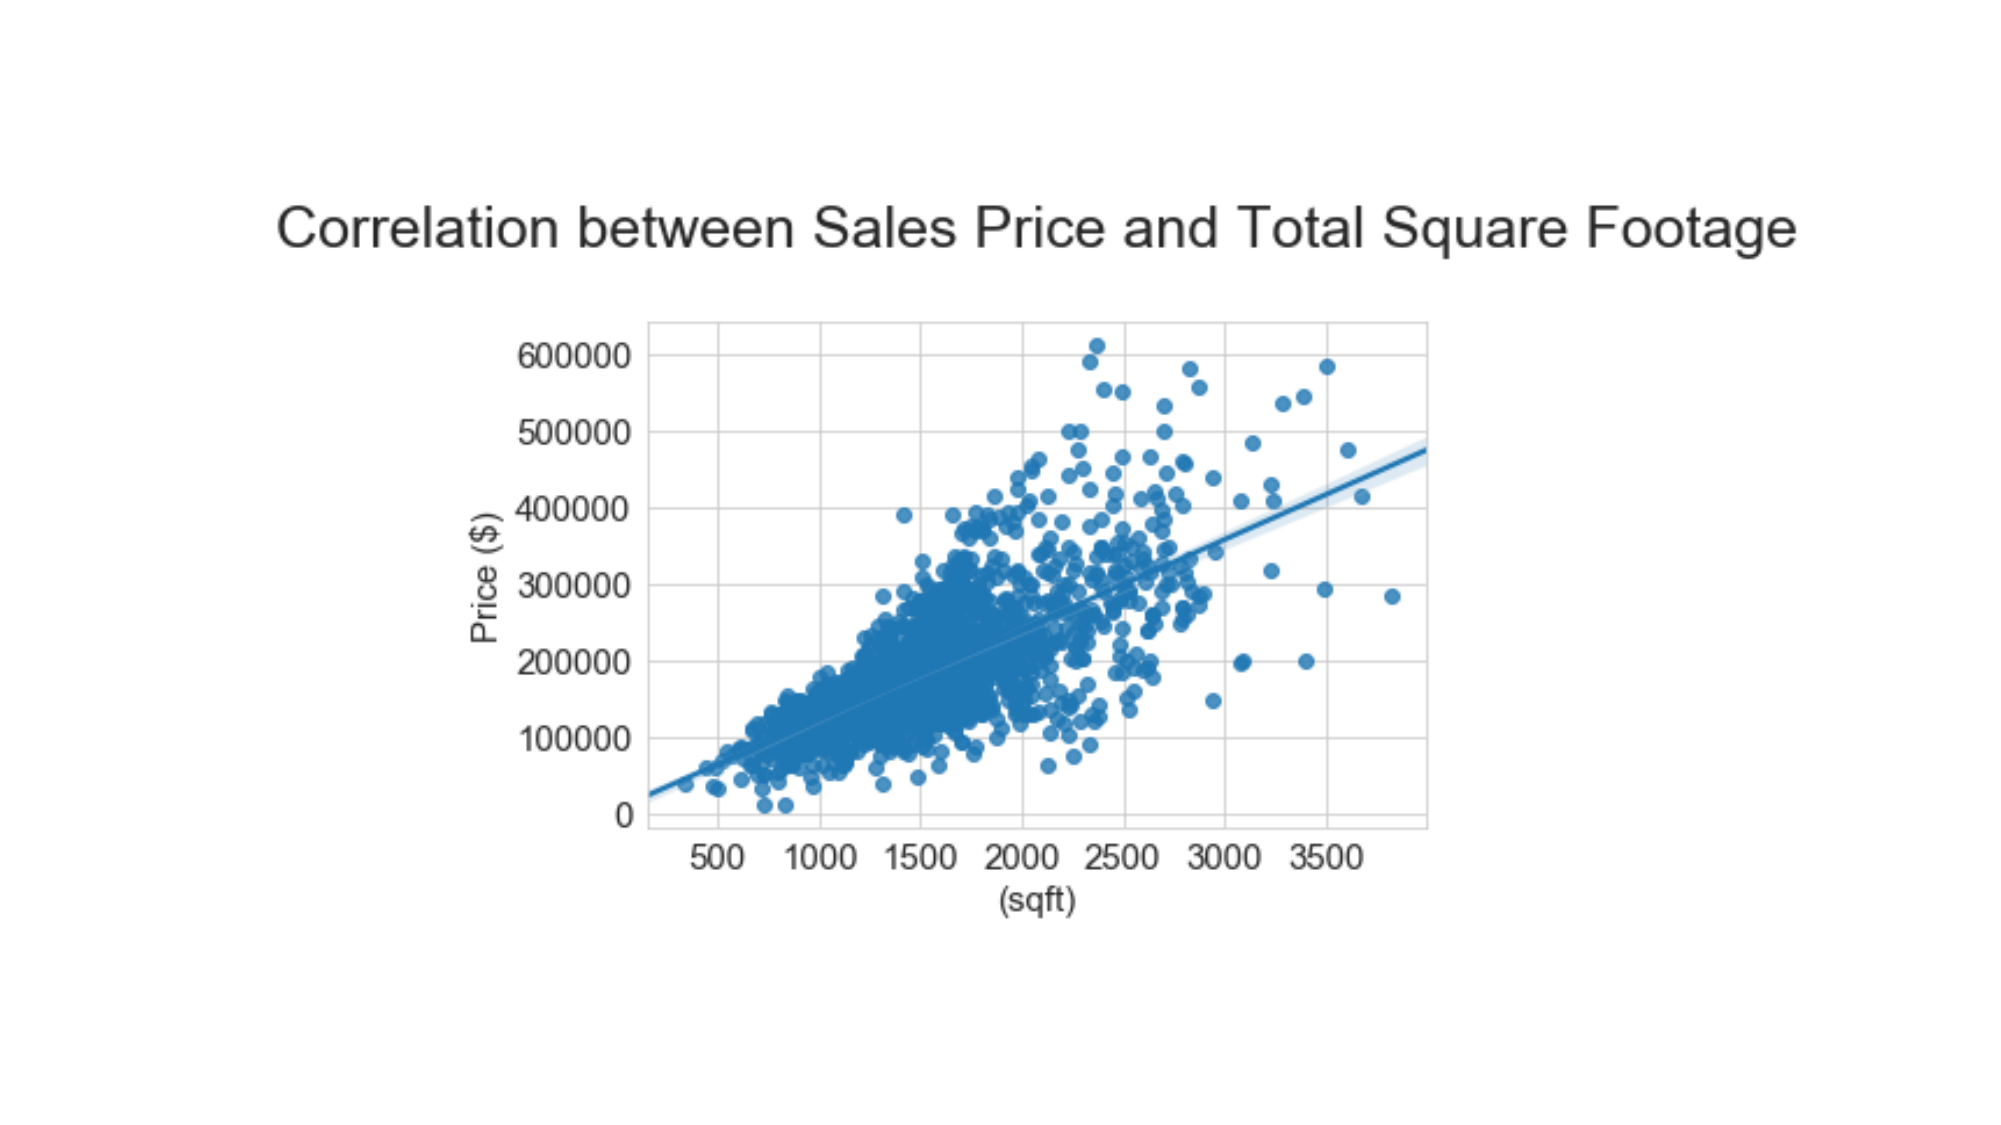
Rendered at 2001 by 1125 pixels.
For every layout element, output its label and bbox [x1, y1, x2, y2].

picture [260, 190, 1815, 935]
